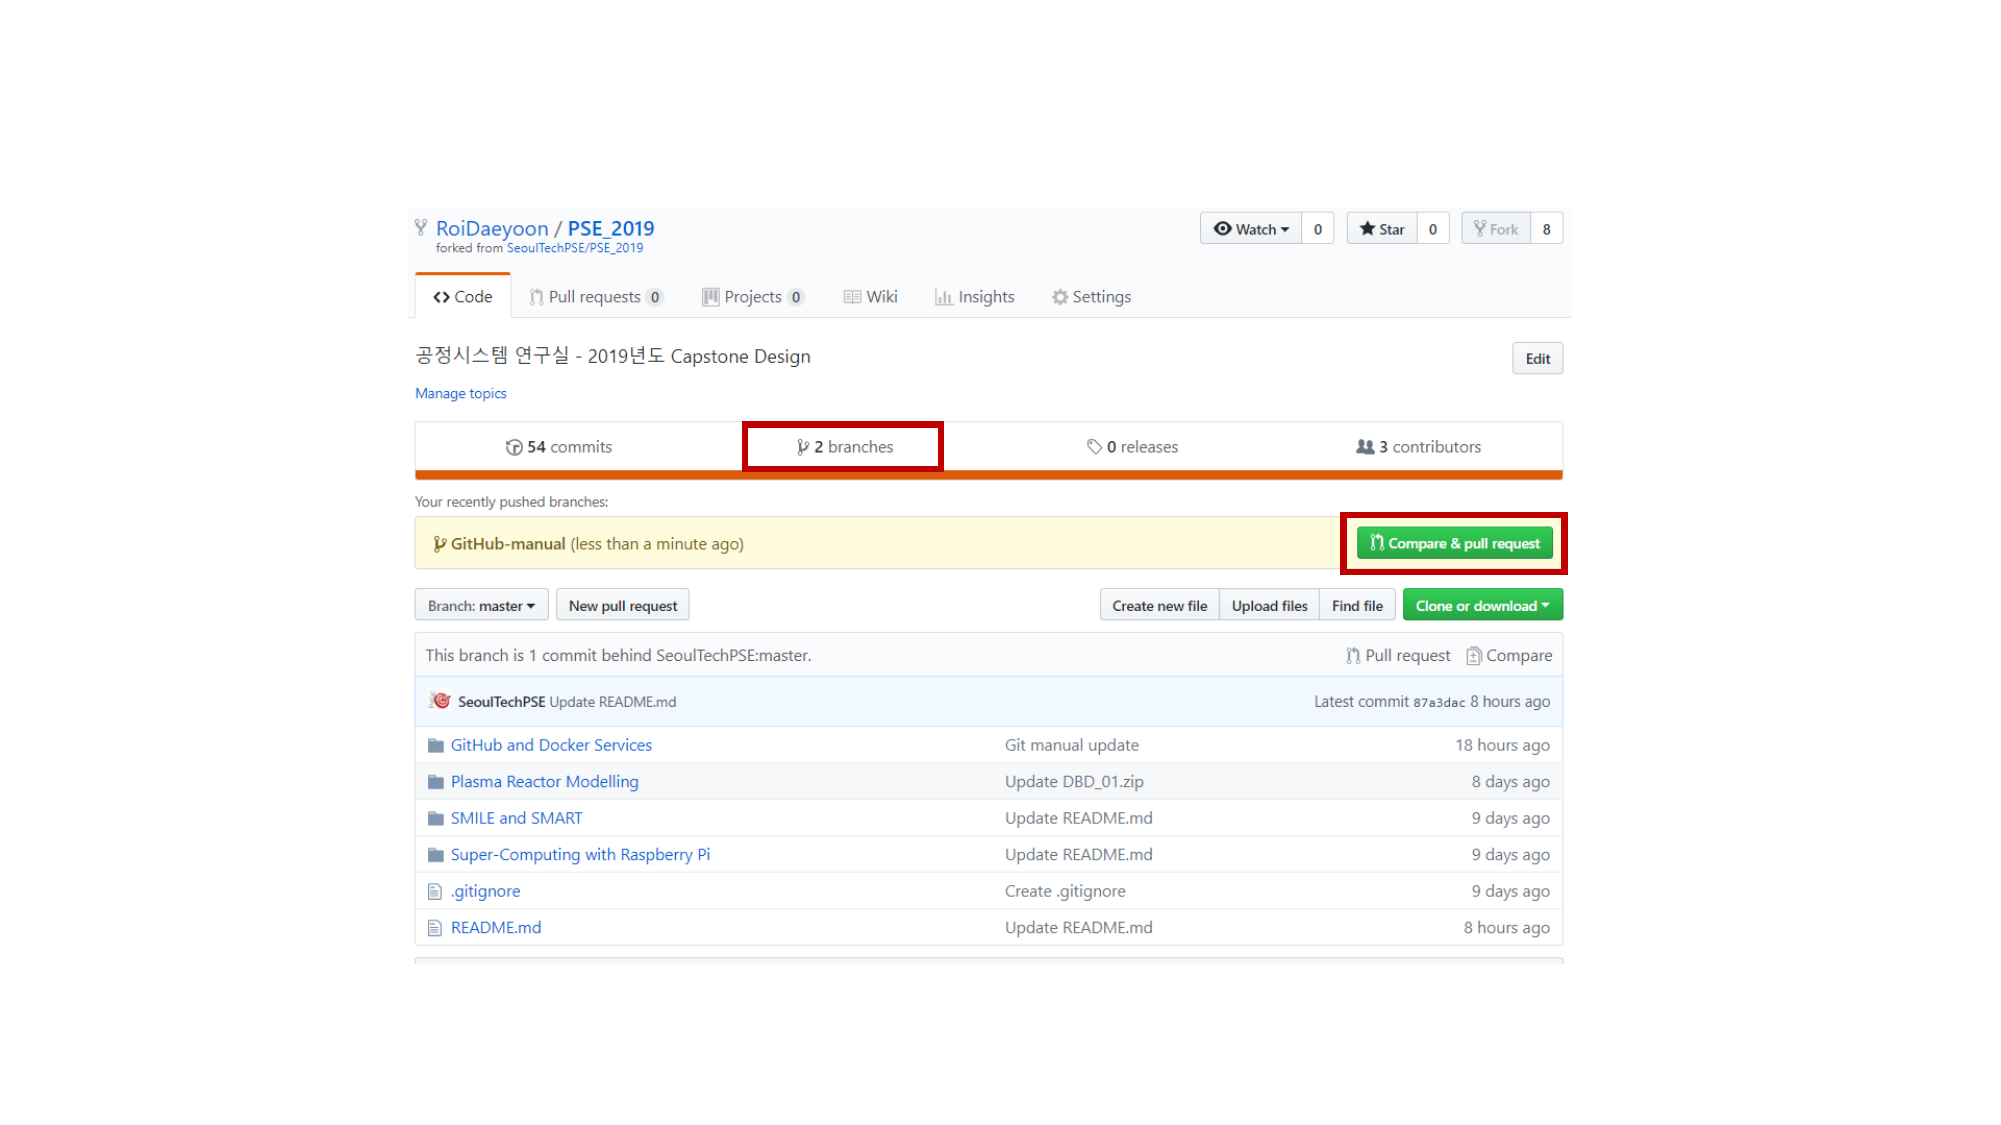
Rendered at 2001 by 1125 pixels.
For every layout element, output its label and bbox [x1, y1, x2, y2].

picture [407, 207, 1572, 964]
